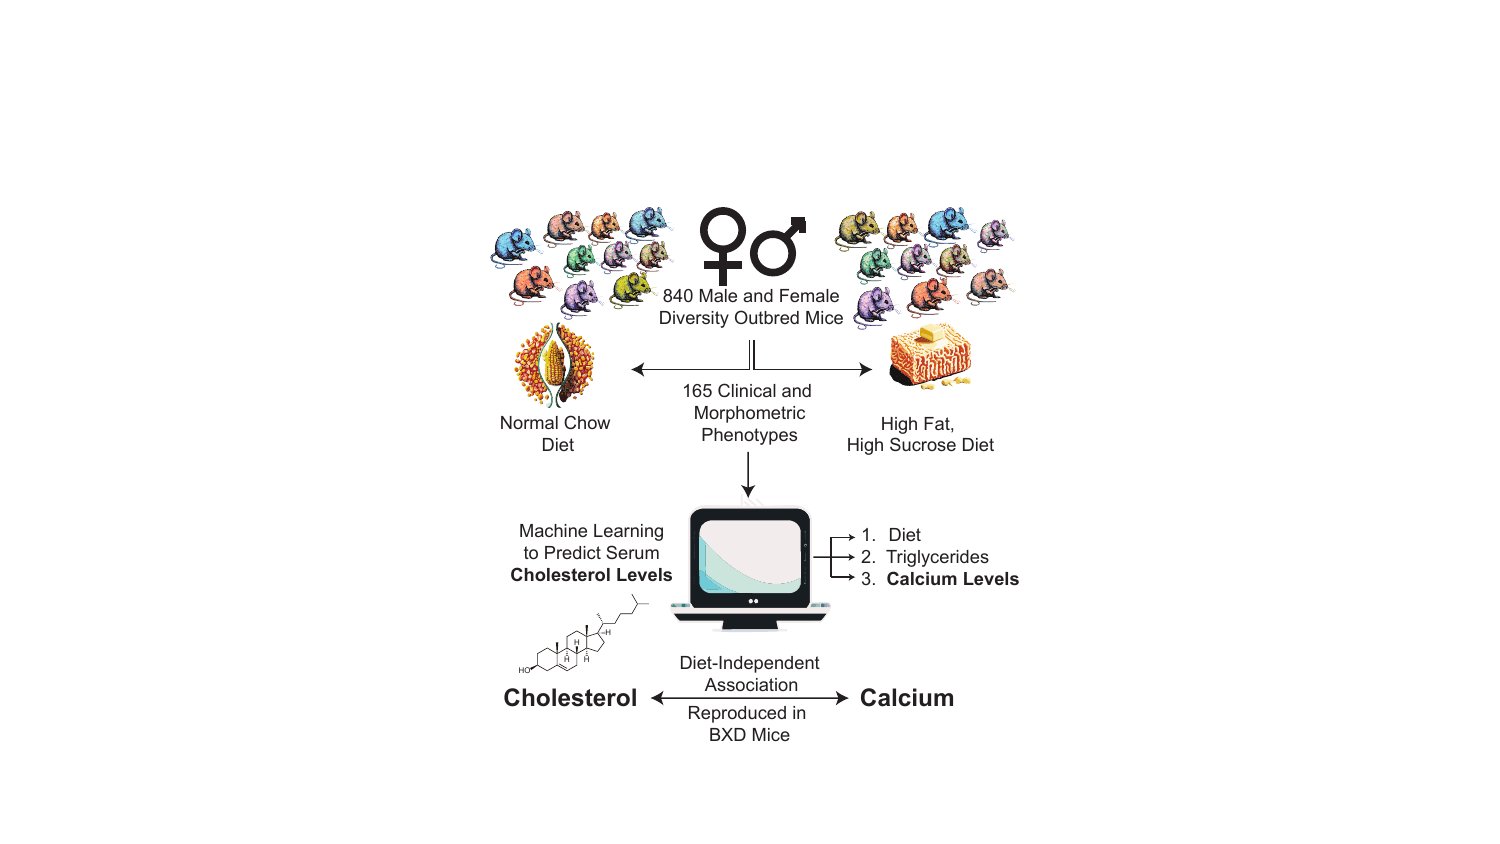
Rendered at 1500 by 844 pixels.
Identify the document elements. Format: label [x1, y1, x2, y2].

picture [470, 195, 1028, 753]
